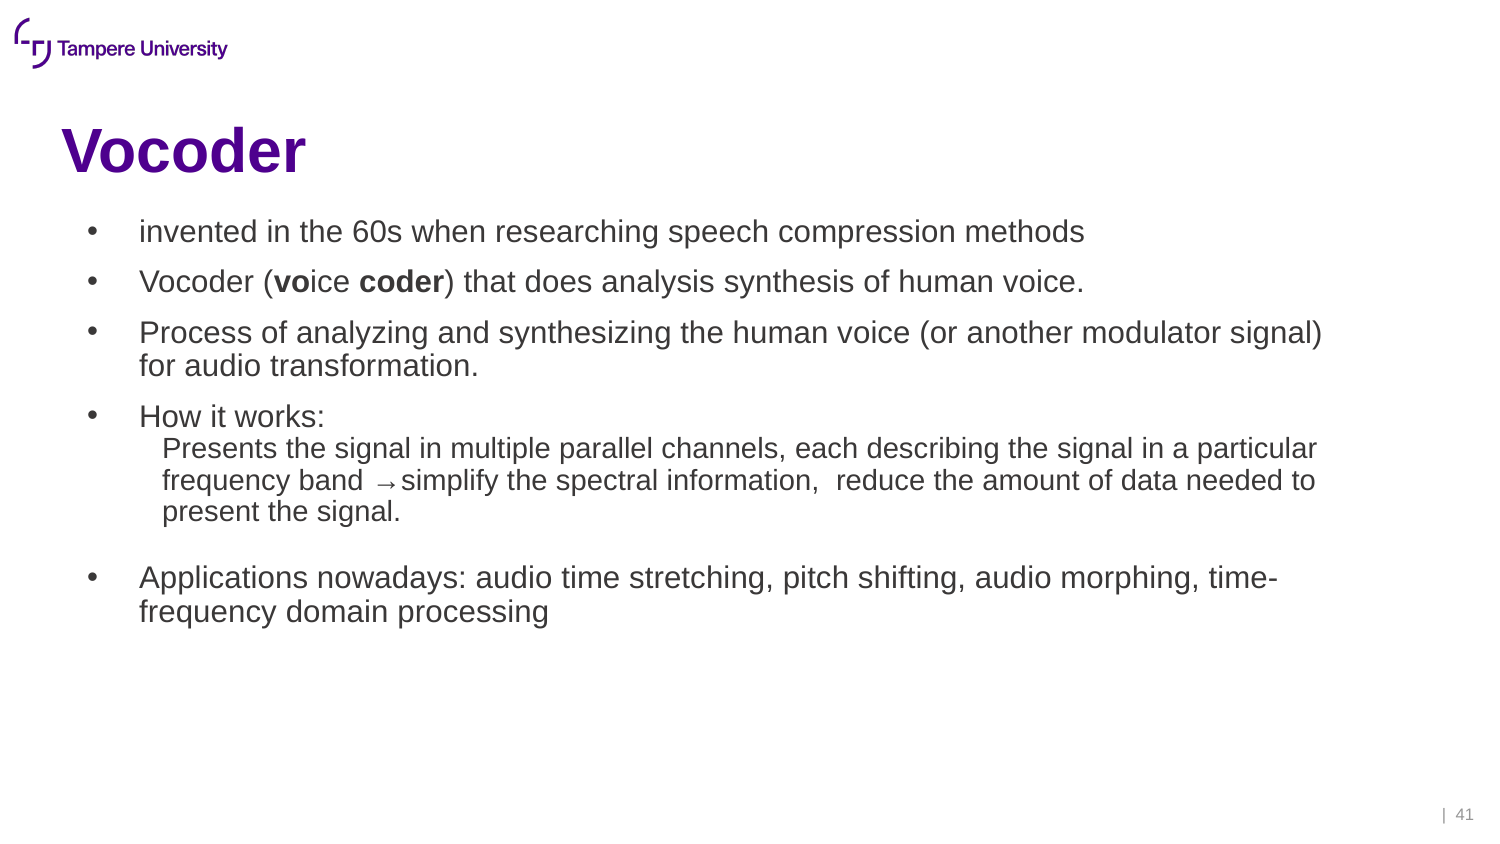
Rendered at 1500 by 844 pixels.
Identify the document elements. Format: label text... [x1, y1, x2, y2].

slide_number | 41 [1439, 798, 1486, 830]
title Vocoder [50, 112, 1345, 192]
picture [3, 4, 241, 80]
list invented in the 60s when researching speech compression methods Vocoder (voice coder) that does analysis synthesis of human voice. Process of analyzing and synthesizing the human voice (or another modulator signal) for audio transformation. How it works: Presents the signal in multiple parallel channels, each describing the signal in a particular frequency band →simplify the spectral information, reduce the amount of data needed to present the signal. Applications nowadays: audio time stretching, pitch shifting, audio morphing, time-frequency domain processing [52, 210, 1347, 746]
